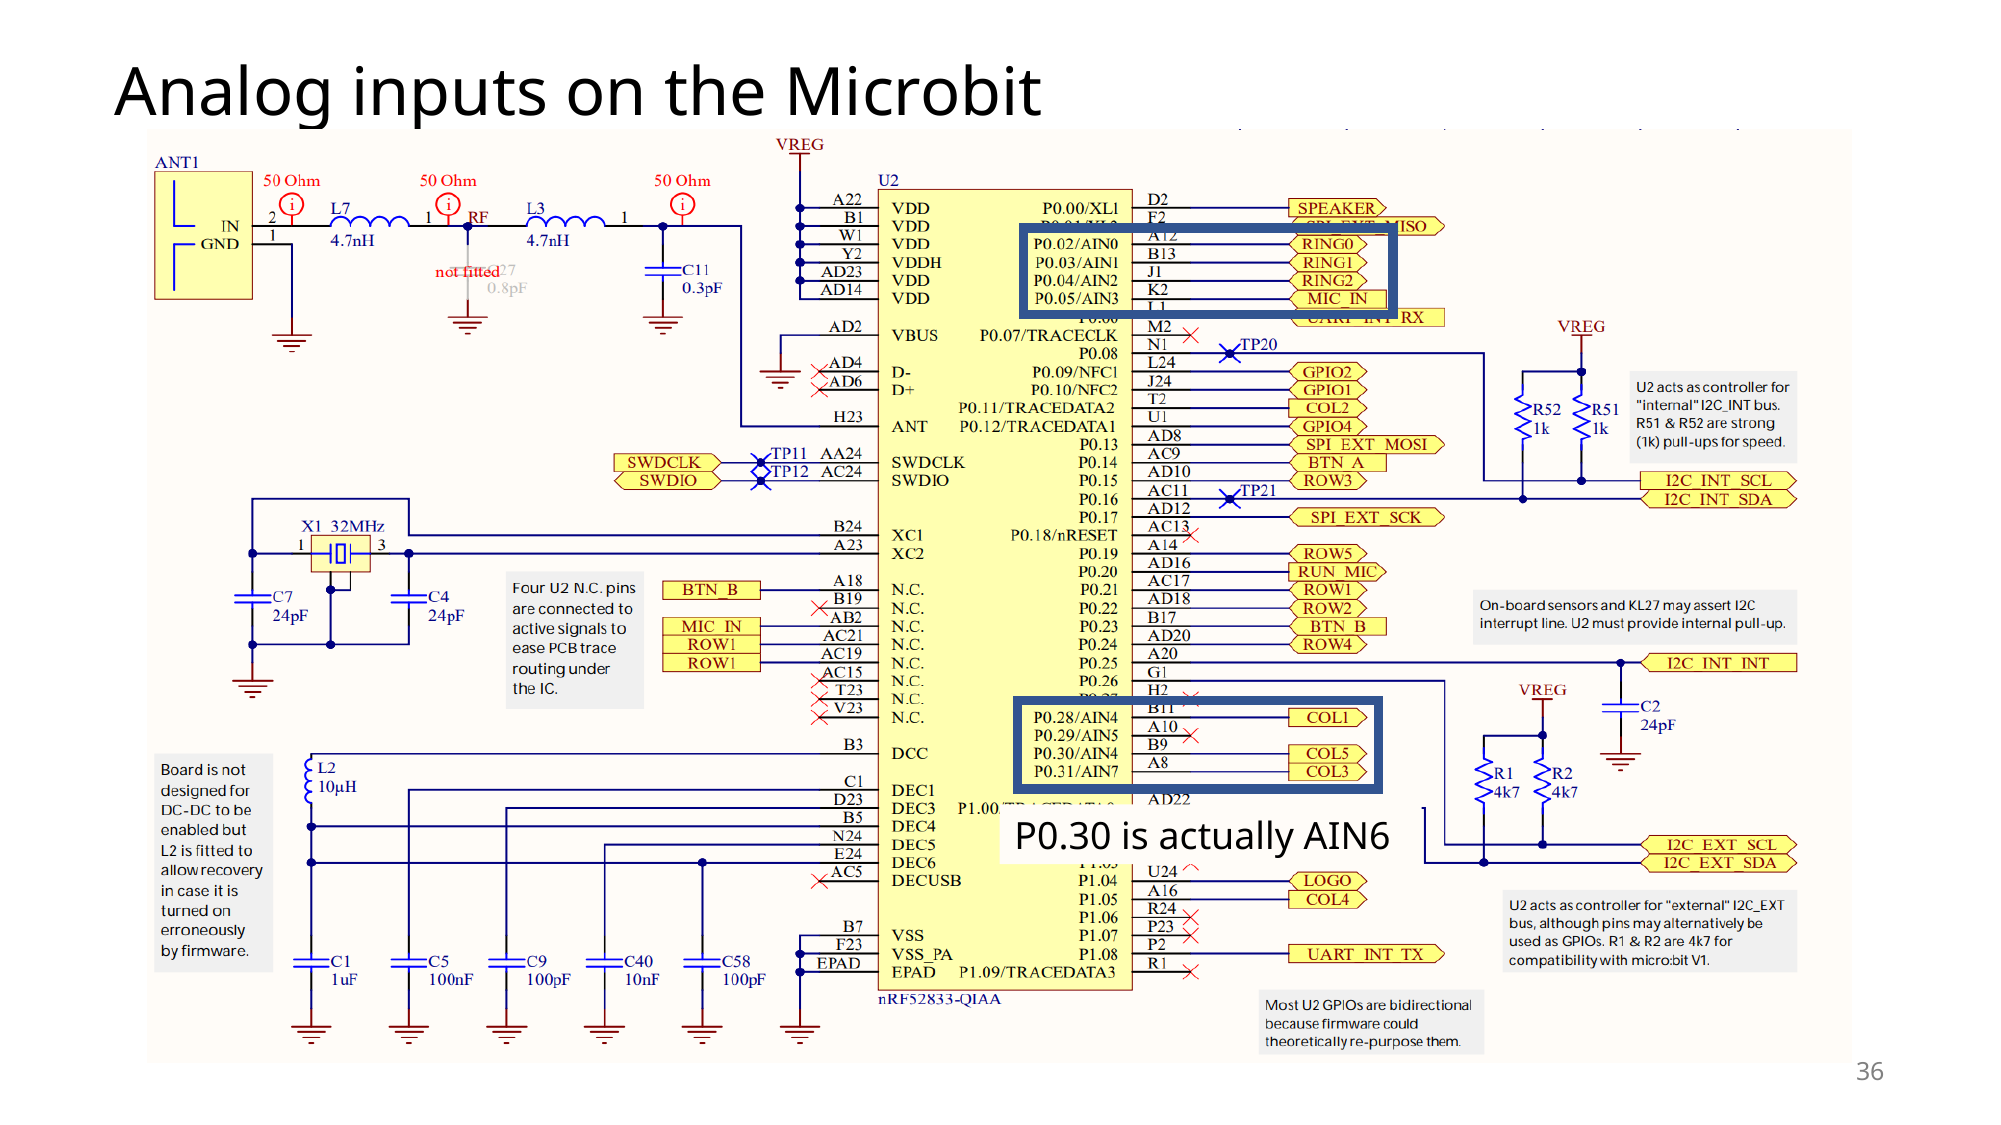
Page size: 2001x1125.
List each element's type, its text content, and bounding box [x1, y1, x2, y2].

title Analog inputs on the Microbit [99, 37, 1900, 150]
slide_number 36 [1749, 1042, 1900, 1103]
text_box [147, 129, 1852, 1063]
